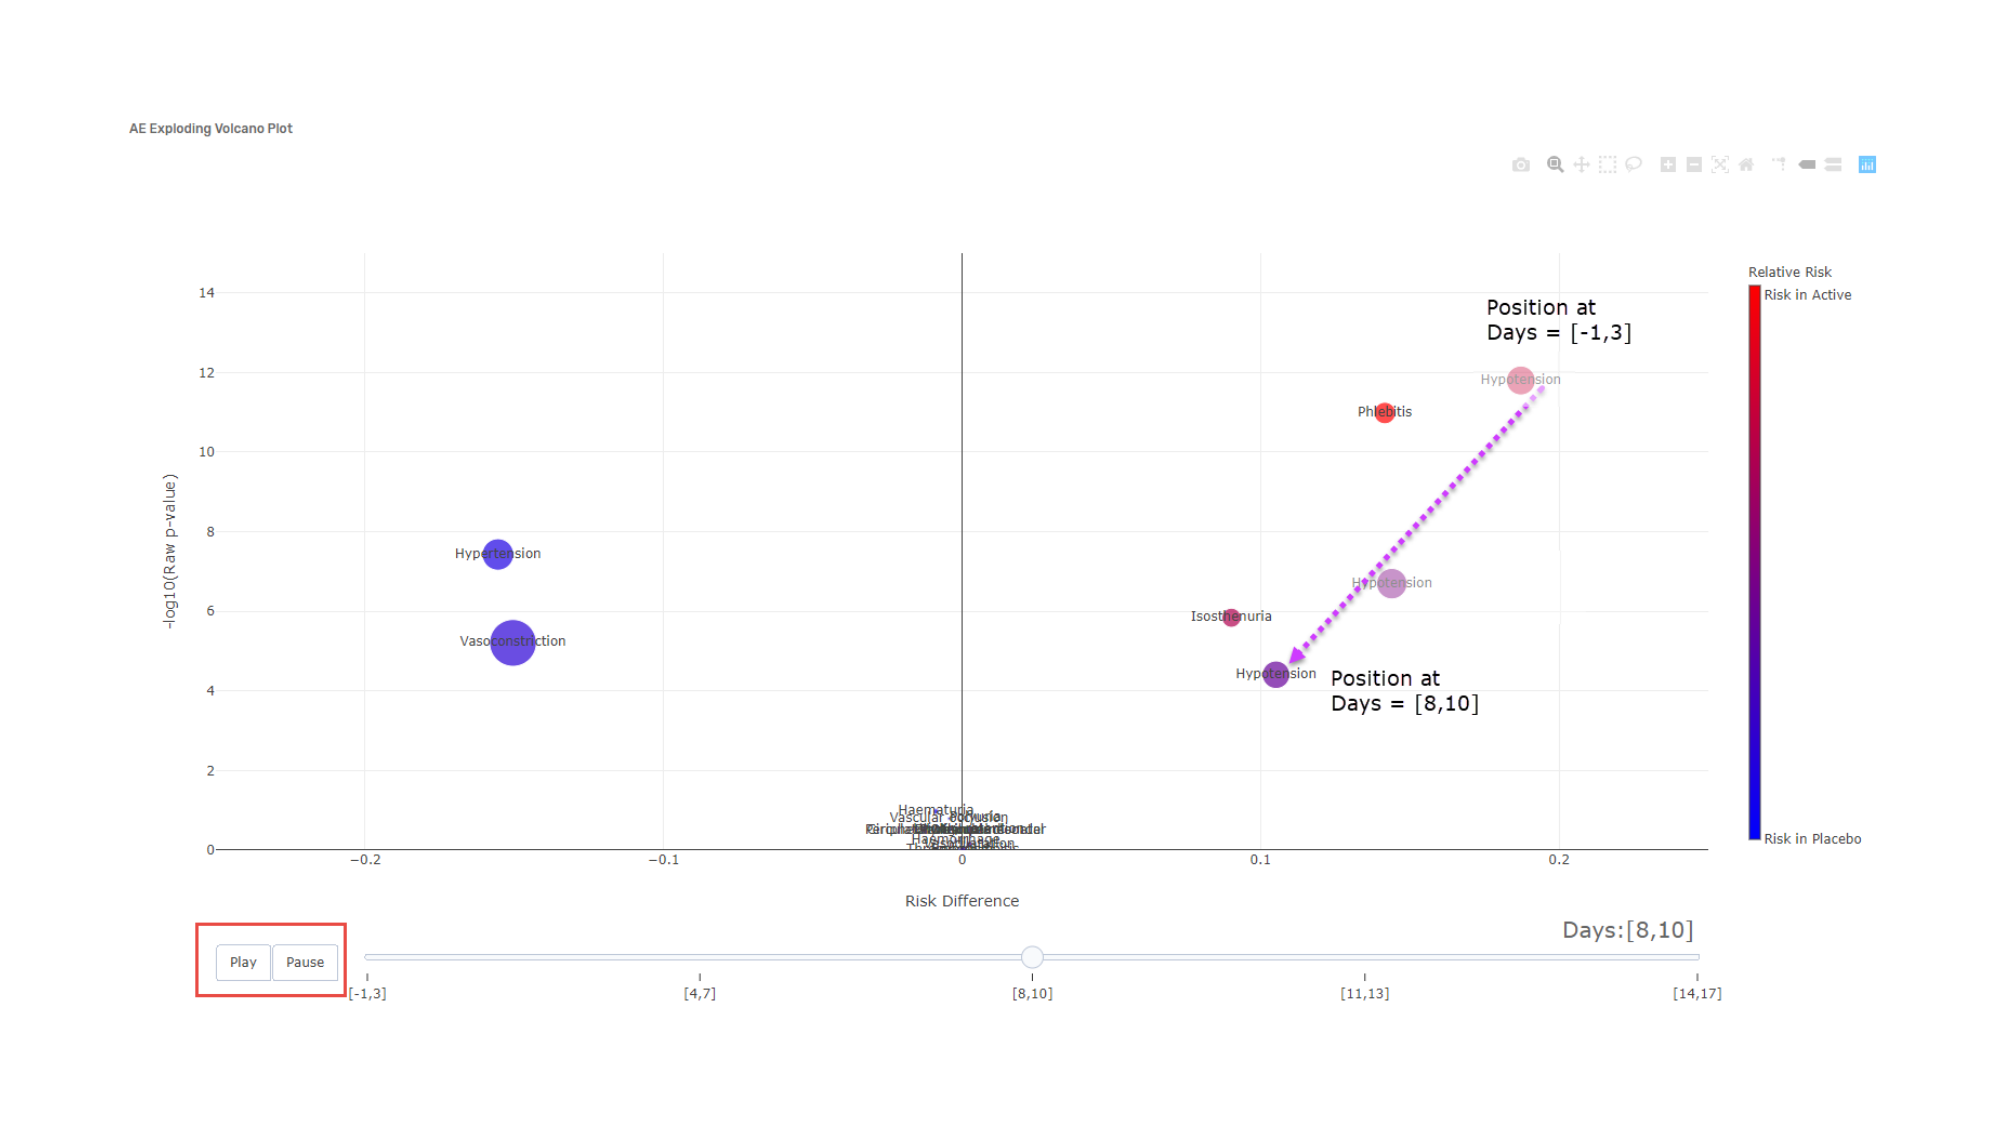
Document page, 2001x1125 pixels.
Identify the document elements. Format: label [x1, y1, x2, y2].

picture [112, 105, 1888, 1020]
